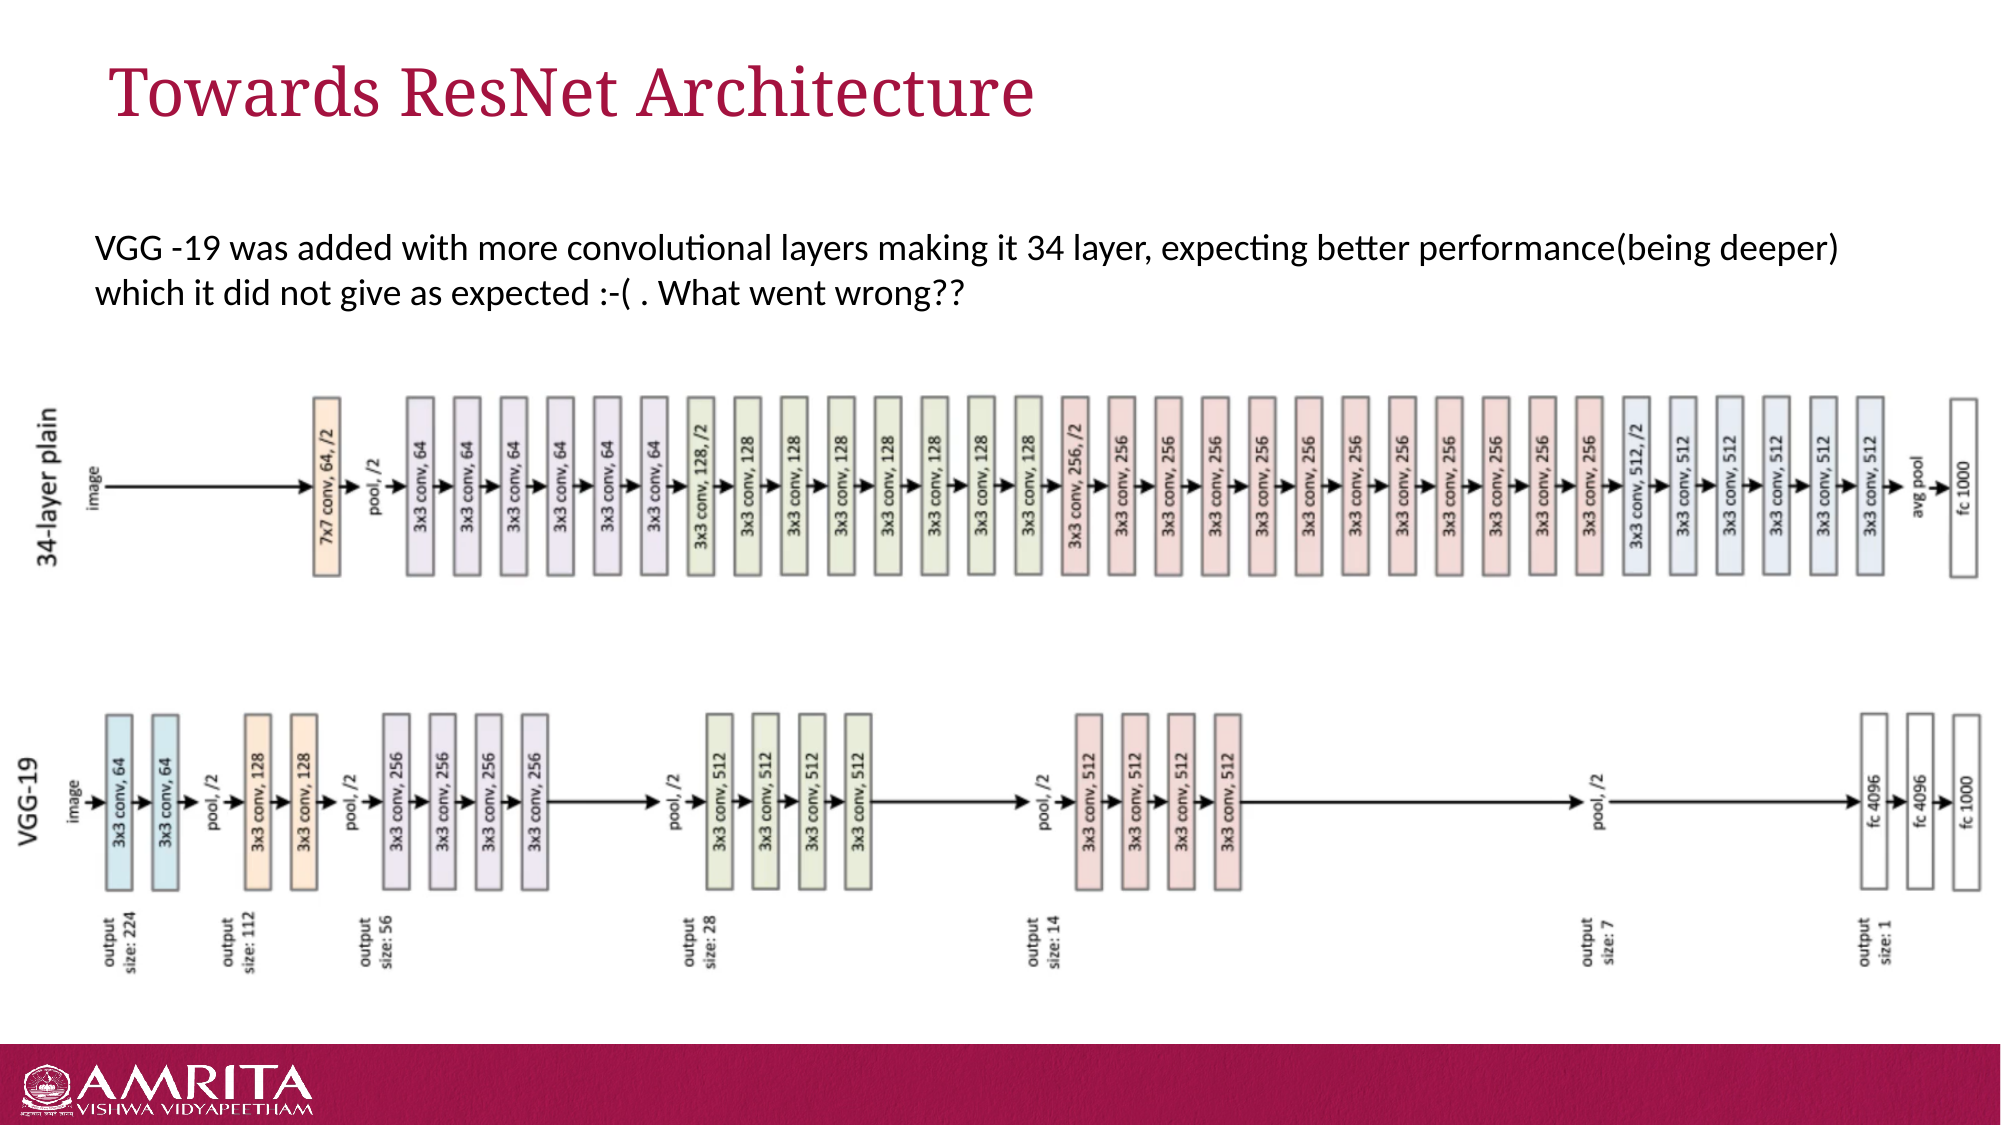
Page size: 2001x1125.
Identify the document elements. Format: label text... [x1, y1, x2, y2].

picture [0, 354, 2000, 617]
text_box VGG -19 was added with more convolutional layers making it 34 layer, expecting better performance(being deeper) which it did not give as expected :-( . What went wrong?? [79, 216, 1869, 354]
picture [0, 667, 2000, 992]
picture [0, 1044, 2001, 1125]
title Towards ResNet Architecture [93, 57, 1933, 134]
